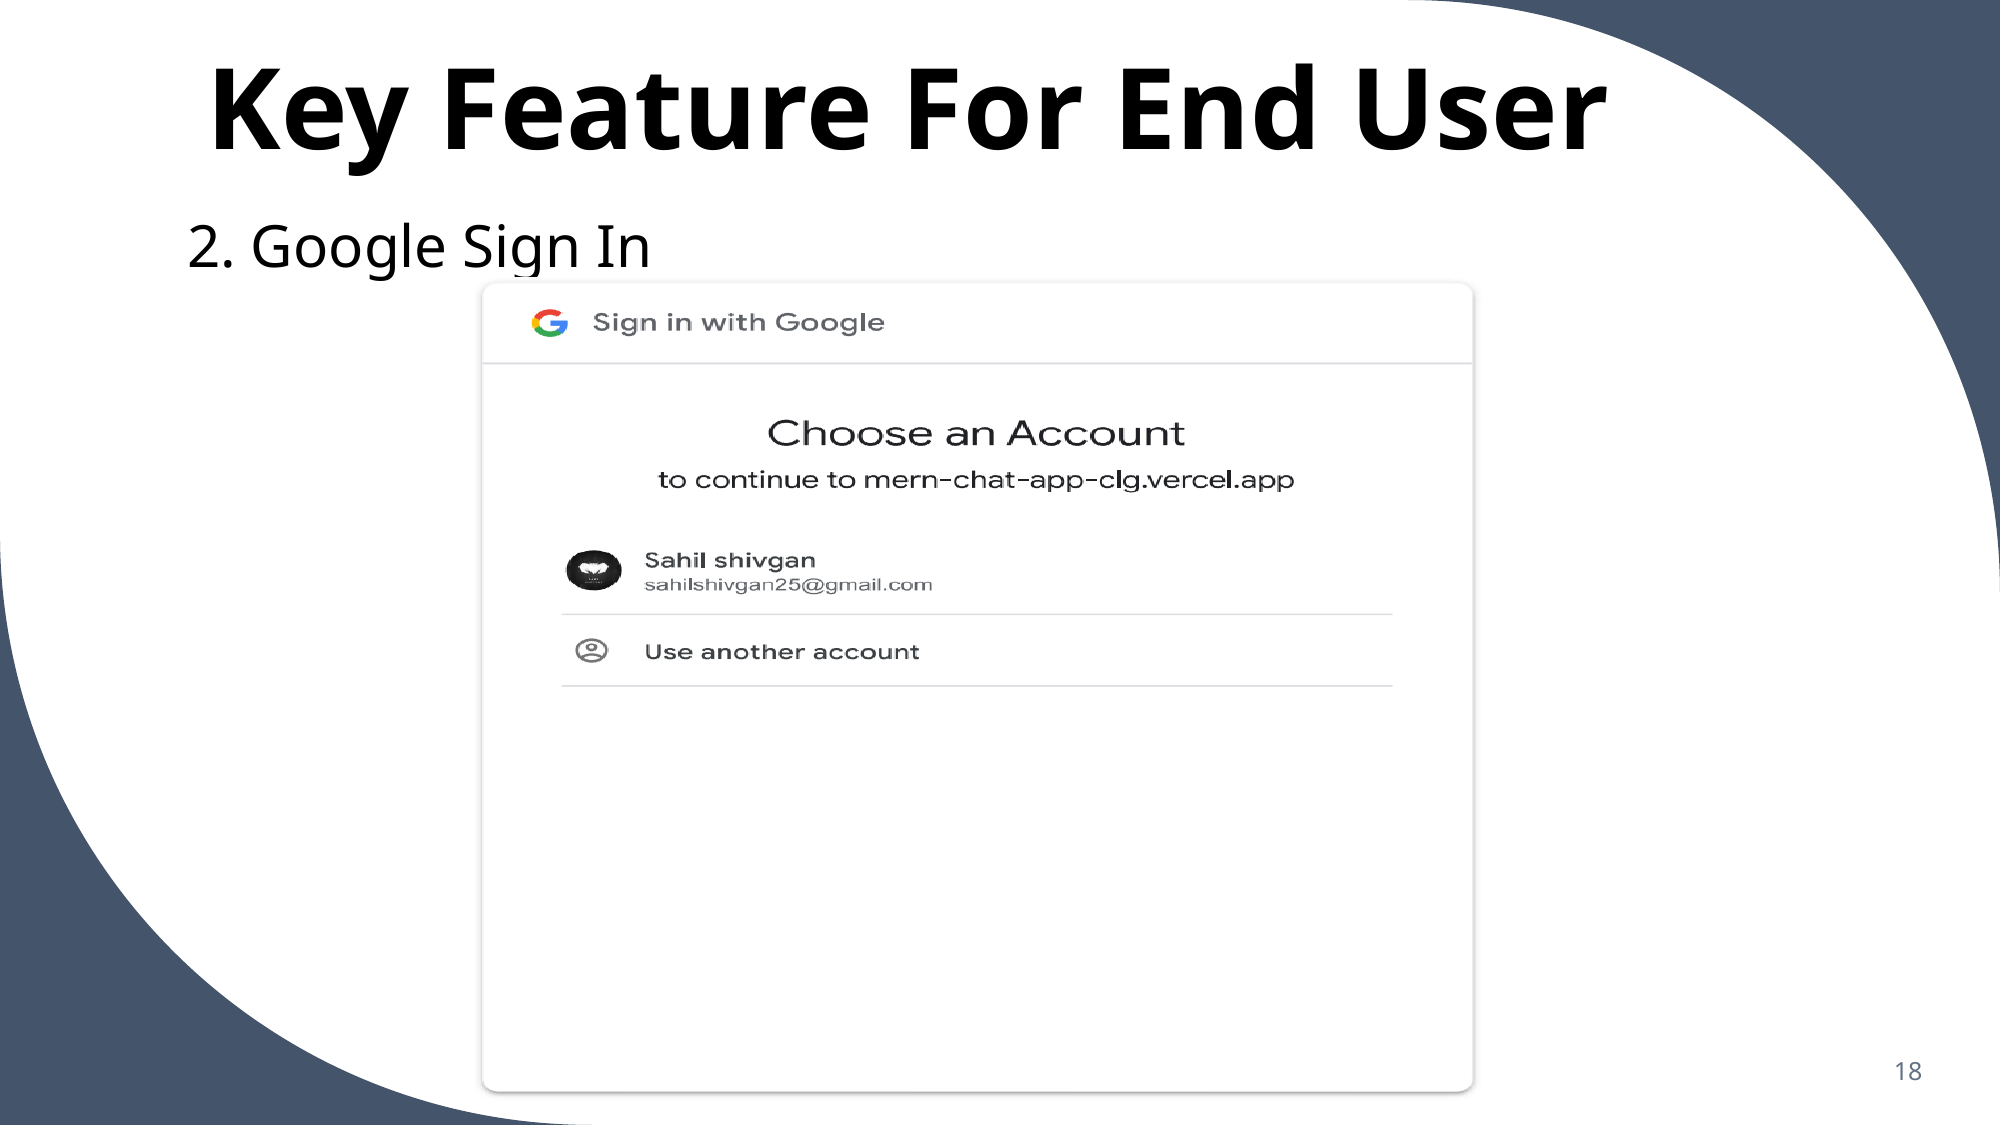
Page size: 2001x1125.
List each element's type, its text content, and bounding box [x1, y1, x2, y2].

title Key Feature For End User [191, 62, 1796, 182]
slide_number 18 [1665, 1042, 1938, 1103]
text_box 2. Google Sign In [172, 202, 668, 287]
picture [475, 277, 1512, 1103]
